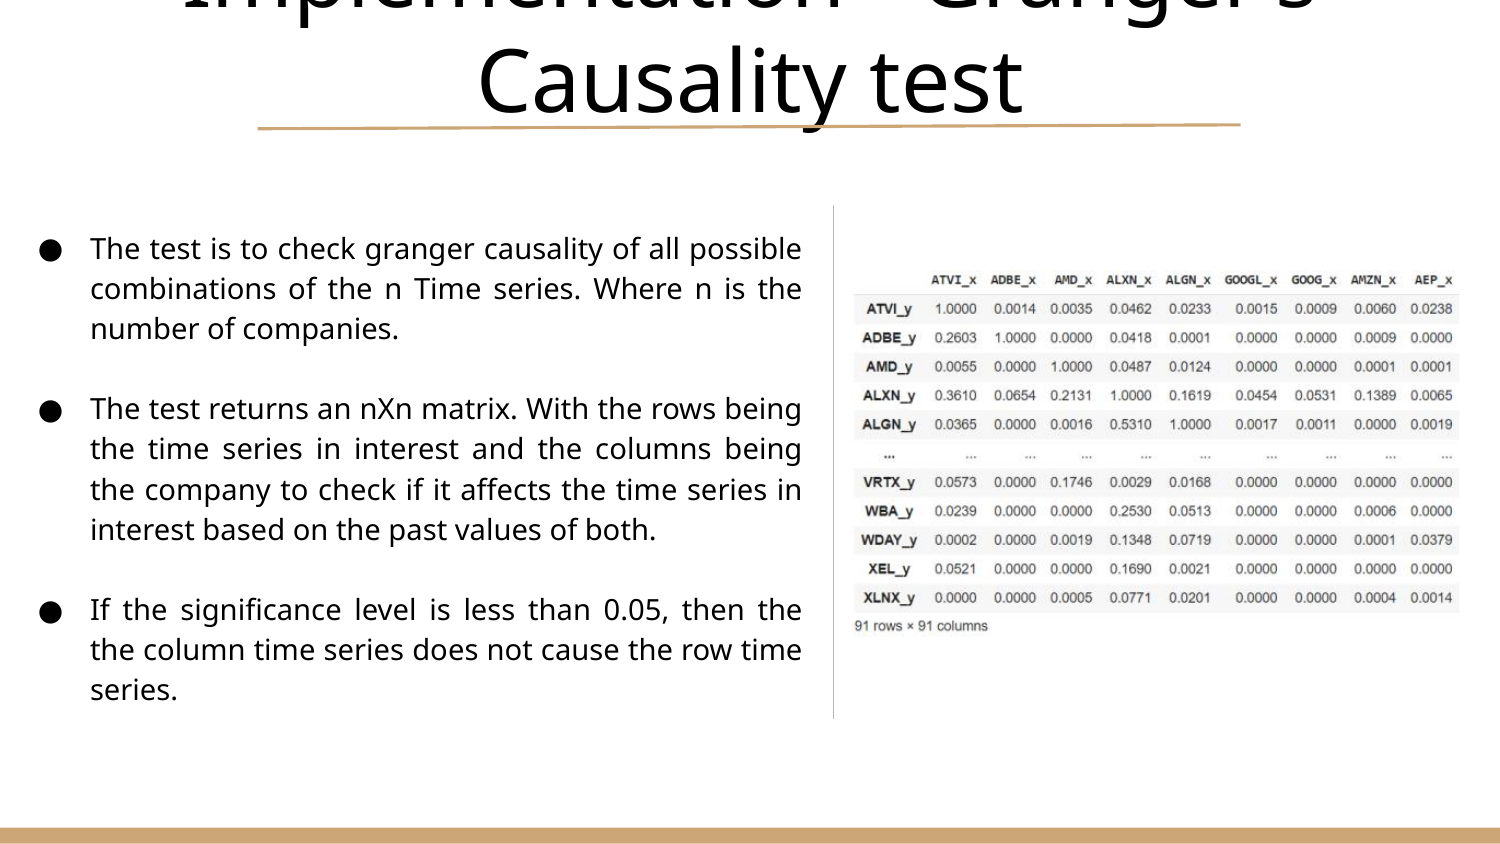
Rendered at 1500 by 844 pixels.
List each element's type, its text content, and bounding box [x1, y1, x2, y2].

picture [834, 270, 1460, 638]
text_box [257, 124, 1241, 130]
title Implementation - Granger’s Causality test [51, 8, 1449, 145]
list The test is to check granger causality of all possible combinations of the n Time series. Where n is the number of companies. The test returns an nXn matrix. With the rows being the time series in interest and the columns being the company to check if it affects the time series in interest based on the past values of both. If the significance level is less than 0.05, then the the column time series does not cause the row time series. [0, 209, 819, 756]
